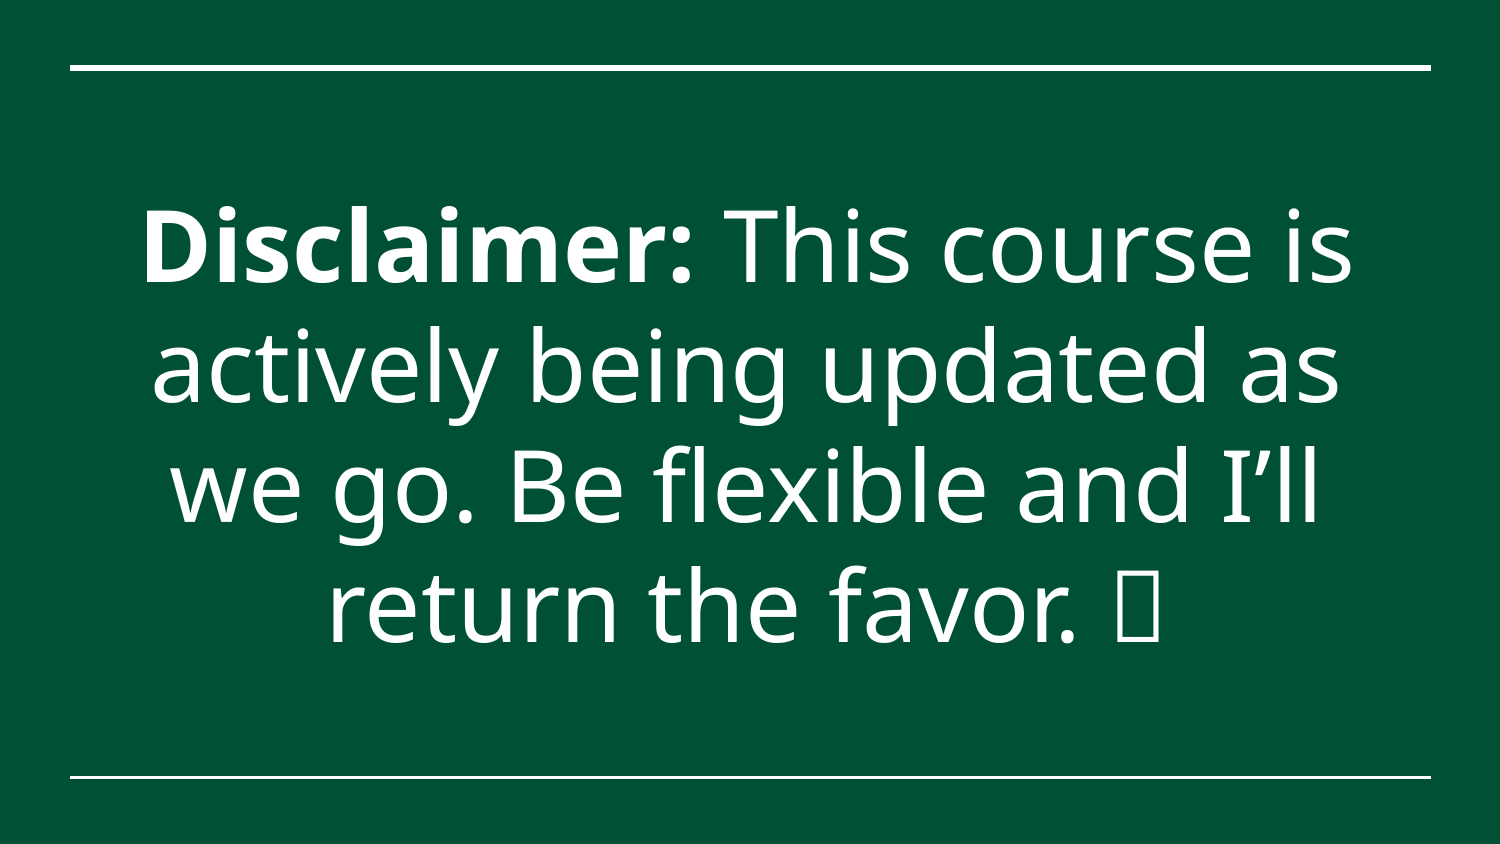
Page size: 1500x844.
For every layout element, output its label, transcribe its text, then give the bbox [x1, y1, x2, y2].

title Disclaimer: This course is actively being updated as we go. Be flexible and I’ll return the favor.  [66, 296, 1428, 550]
